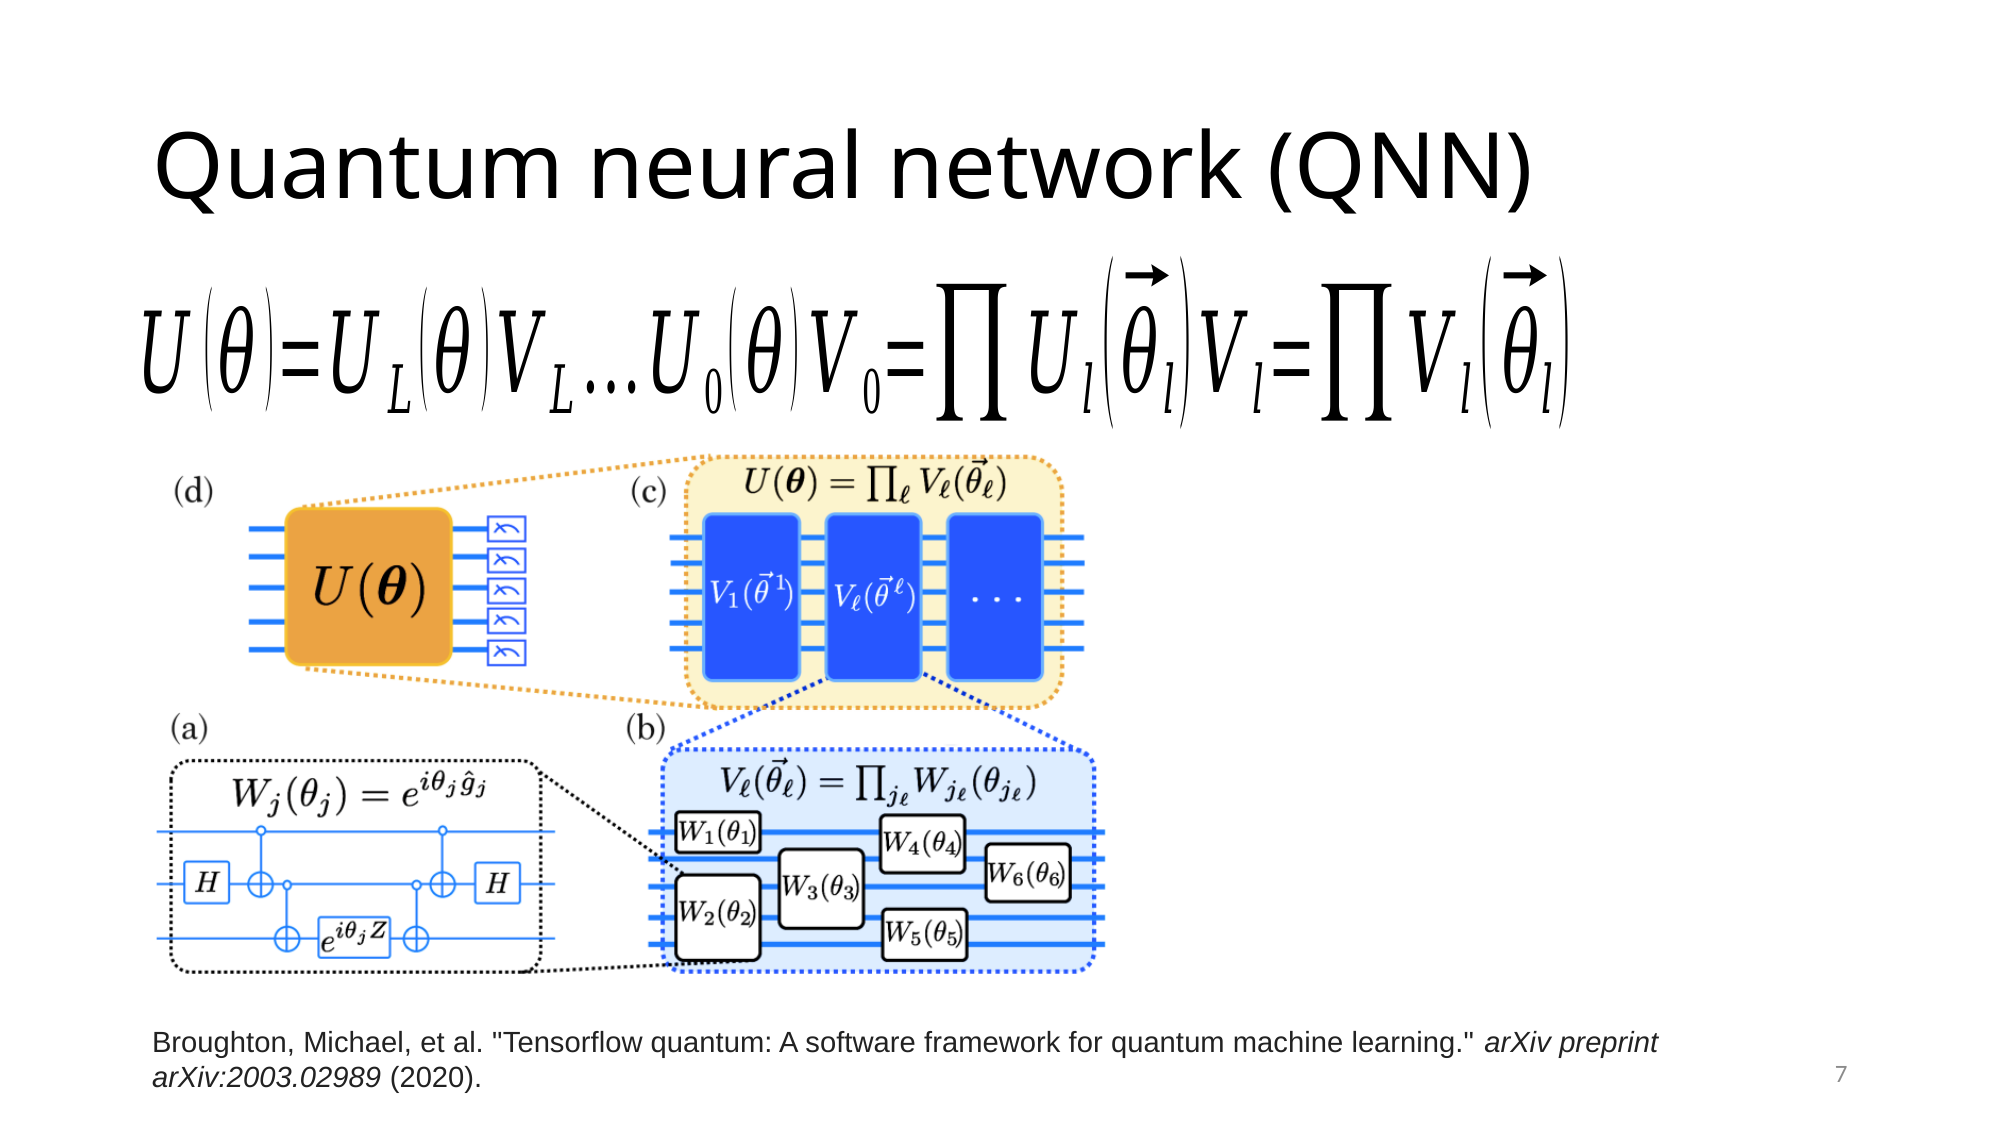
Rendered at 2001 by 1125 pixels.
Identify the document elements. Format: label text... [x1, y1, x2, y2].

title Quantum neural network (QNN) [137, 59, 1863, 278]
text_box Broughton, Michael, et al. "Tensorflow quantum: A software framework for quantum machine learning." arXiv preprint arXiv:2003.02989 (2020). [137, 1016, 1742, 1101]
slide_number 7 [1412, 1042, 1863, 1103]
picture [137, 438, 1118, 992]
